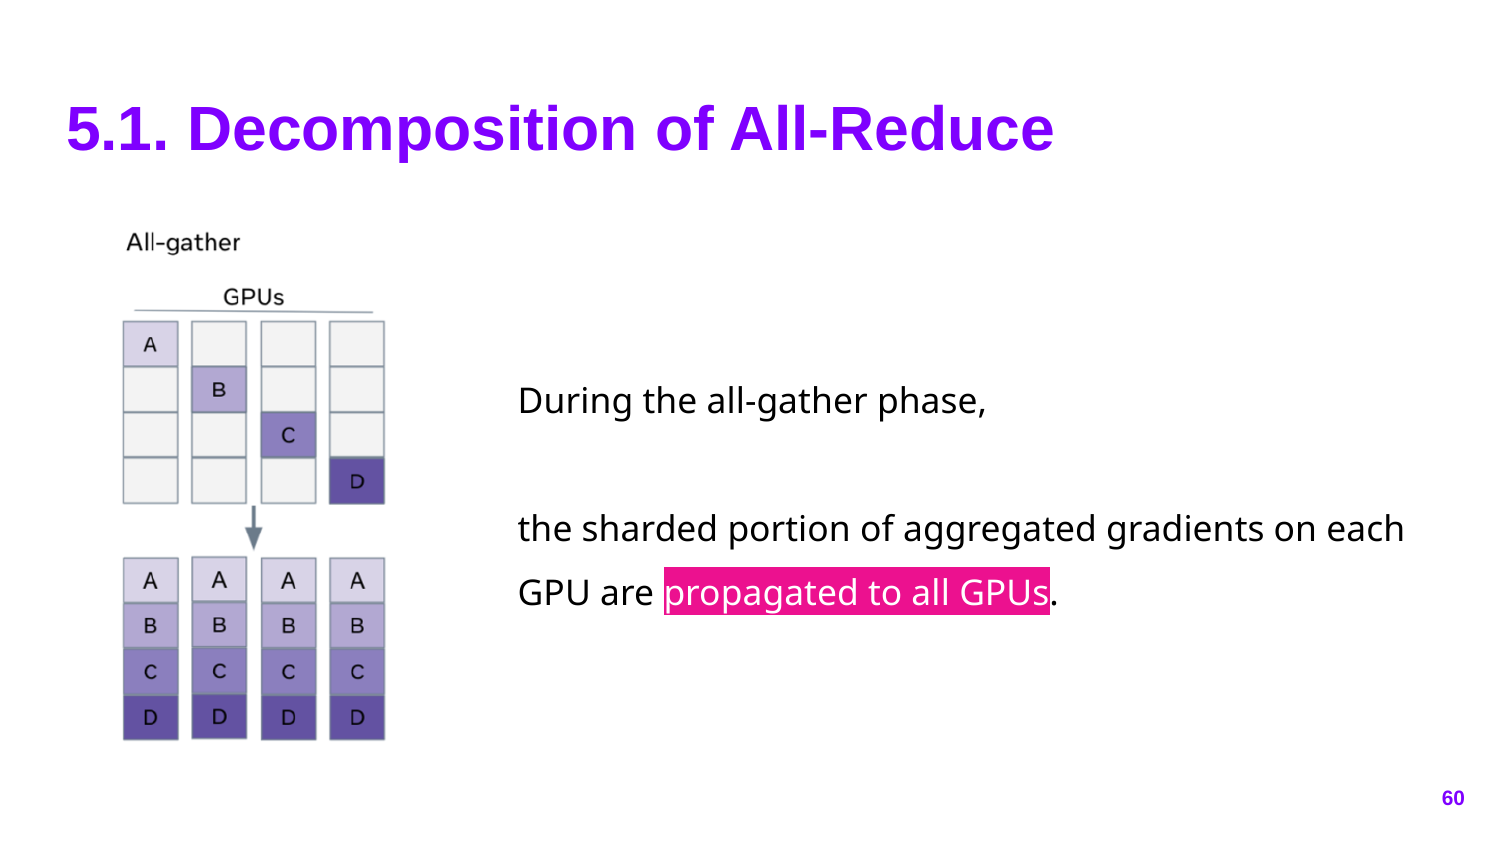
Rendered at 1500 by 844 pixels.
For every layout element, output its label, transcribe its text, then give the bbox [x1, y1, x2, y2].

list During the all-gather phase, the sharded portion of aggregated gradients on each GPU are propagated to all GPUs. [502, 341, 1449, 743]
slide_number ‹#› [1389, 764, 1480, 830]
picture [106, 197, 408, 759]
title 5.1. Decomposition of All-Reduce [51, 72, 1449, 167]
